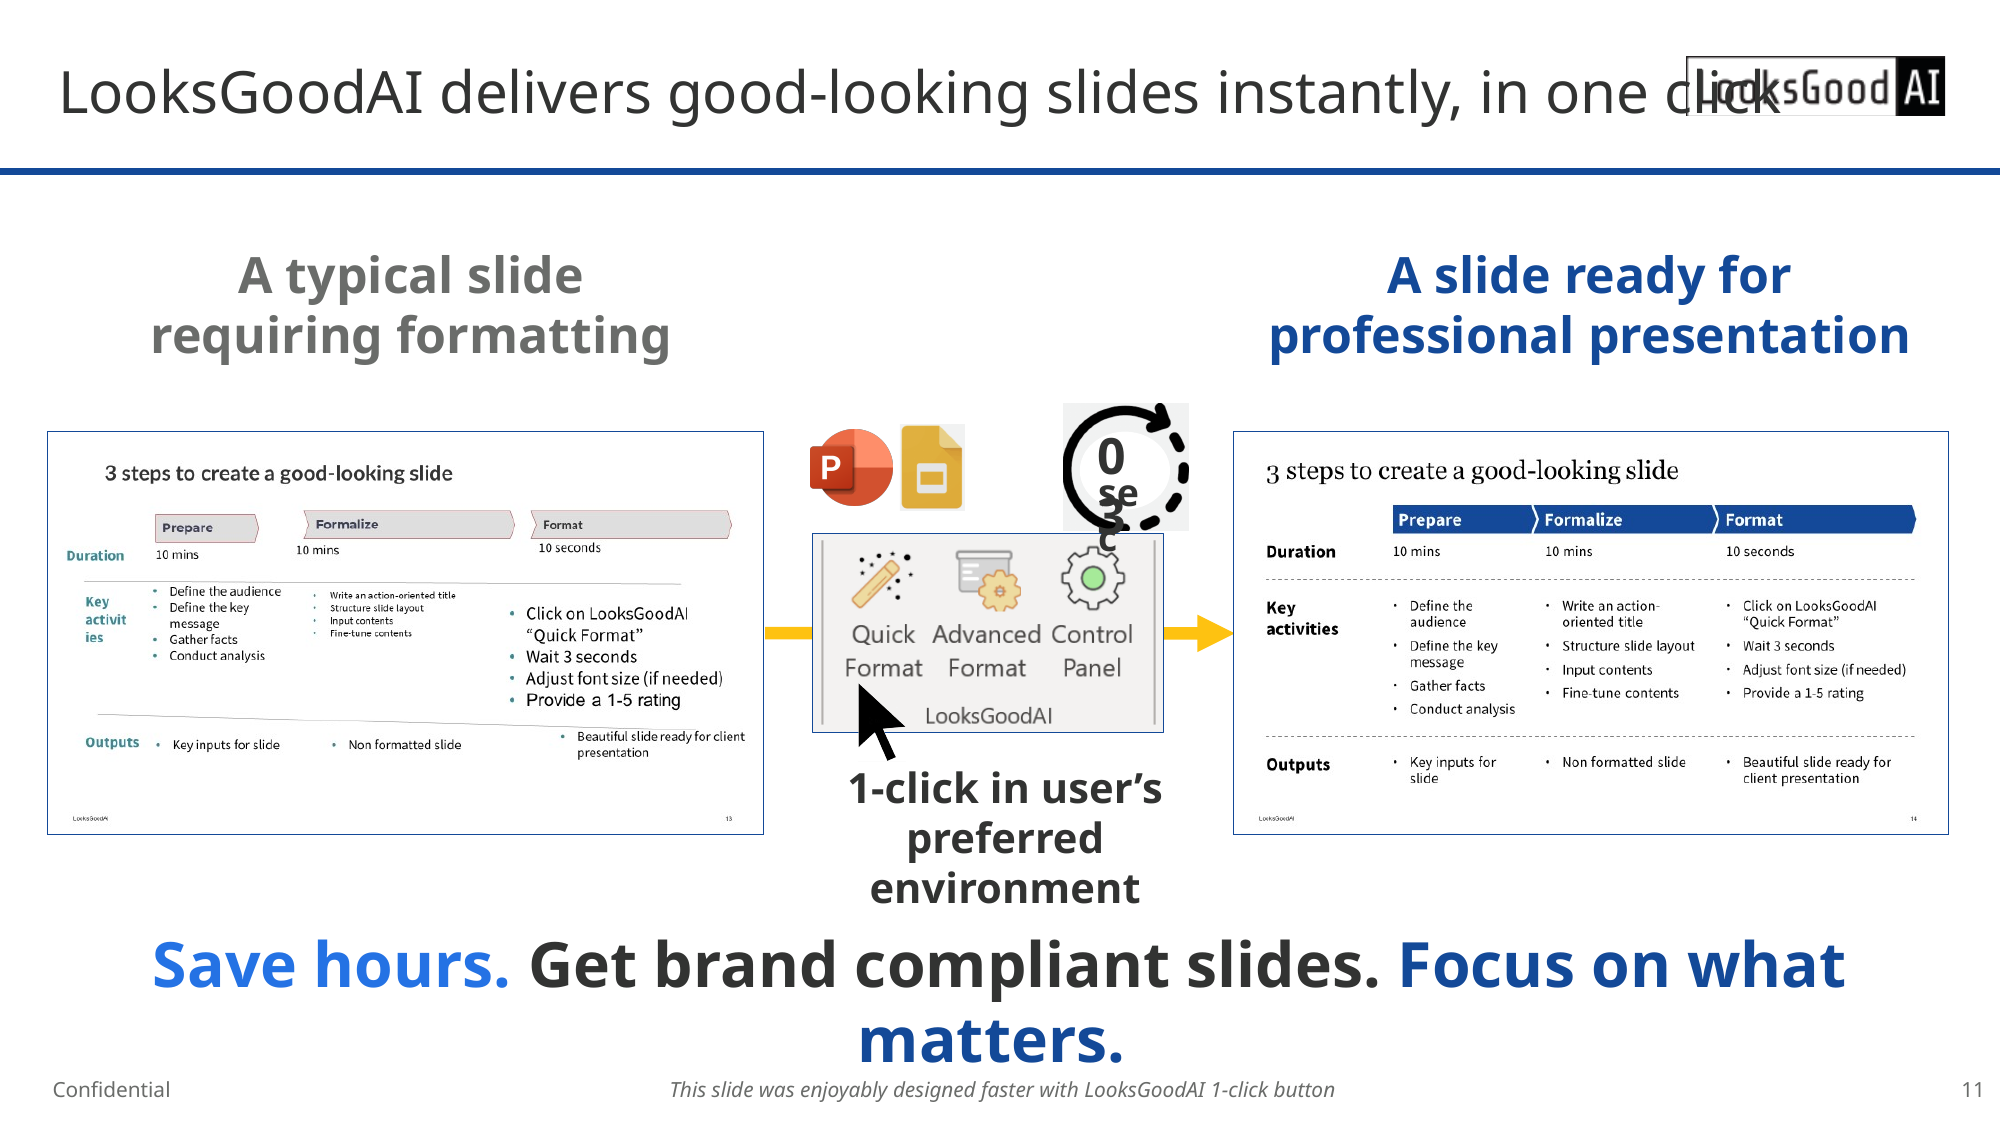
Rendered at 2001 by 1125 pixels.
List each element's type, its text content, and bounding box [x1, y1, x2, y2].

picture [47, 431, 764, 835]
text_box A slide ready for professional presentation [1240, 236, 1940, 371]
picture [810, 429, 893, 506]
text_box 1-click in user’s preferred environment [777, 762, 1233, 913]
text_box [1063, 403, 1189, 531]
text_box Save hours. Get brand compliant slides. Focus on what matters. [54, 917, 1945, 1083]
text_box A typical slide requiring formatting [103, 236, 719, 371]
title LooksGoodAI delivers good-looking slides instantly, in one click [58, 31, 1946, 159]
picture [1232, 431, 1949, 835]
picture [899, 424, 965, 511]
picture [812, 534, 1163, 762]
